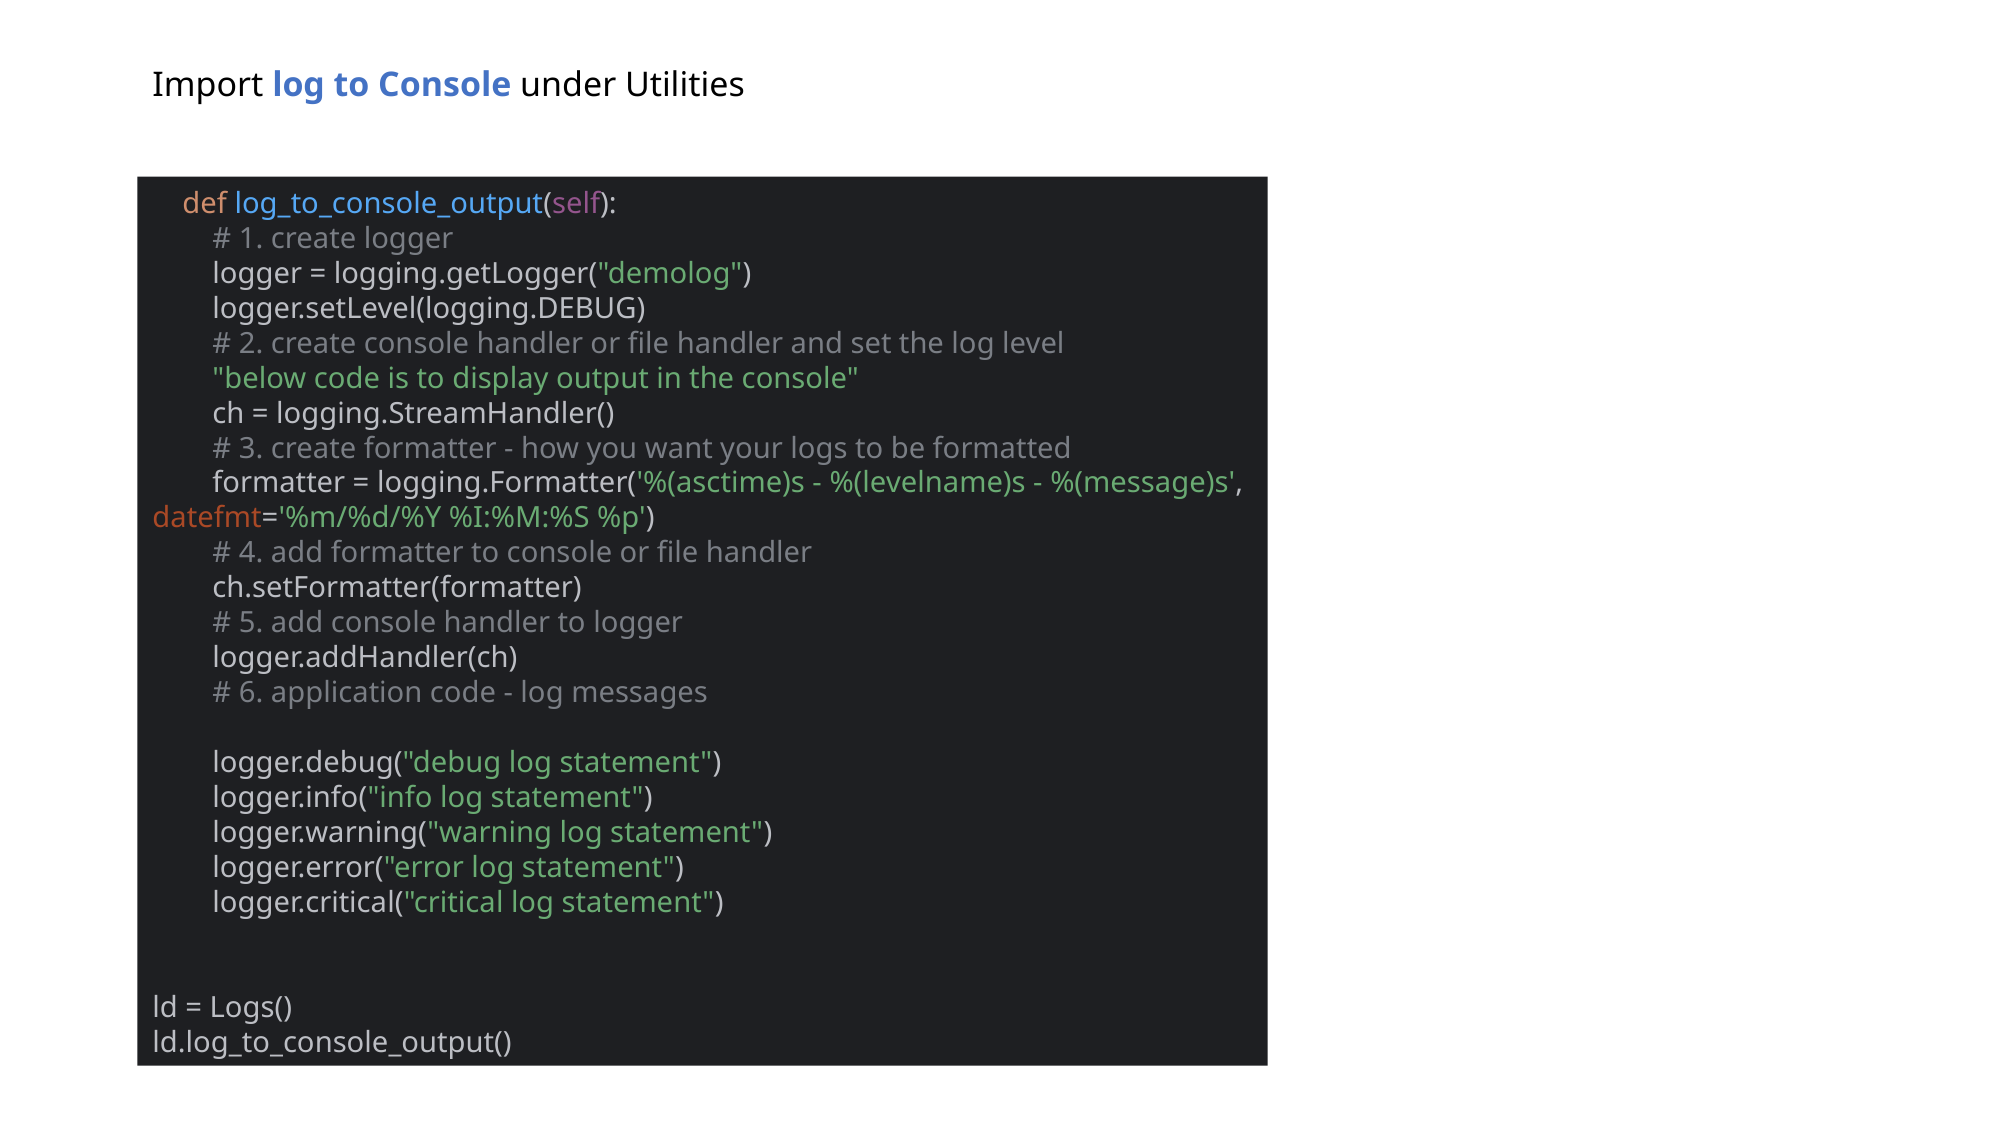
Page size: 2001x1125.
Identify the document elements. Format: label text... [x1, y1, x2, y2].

title Import log to Console under Utilities [137, 59, 1390, 112]
list def log_to_console_output(self): # 1. create logger logger = logging.getLogger("demolog") logger.setLevel(logging.DEBUG) # 2. create console handler or file handler and set the log level "below code is to display output in the console" ch = logging.StreamHandler() # 3. create formatter - how you want your logs to be formatted formatter = logging.Formatter('%(asctime)s - %(levelname)s - %(message)s', datefmt='%m/%d/%Y %I:%M:%S %p') # 4. add formatter to console or file handler ch.setFormatter(formatter) # 5. add console handler to logger logger.addHandler(ch) # 6. application code - log messages logger.debug("debug log statement") logger.info("info log statement") logger.warning("warning log statement") logger.error("error log statement") logger.critical("critical log statement") ld = Logs() ld.log_to_console_output() [137, 176, 1268, 1066]
